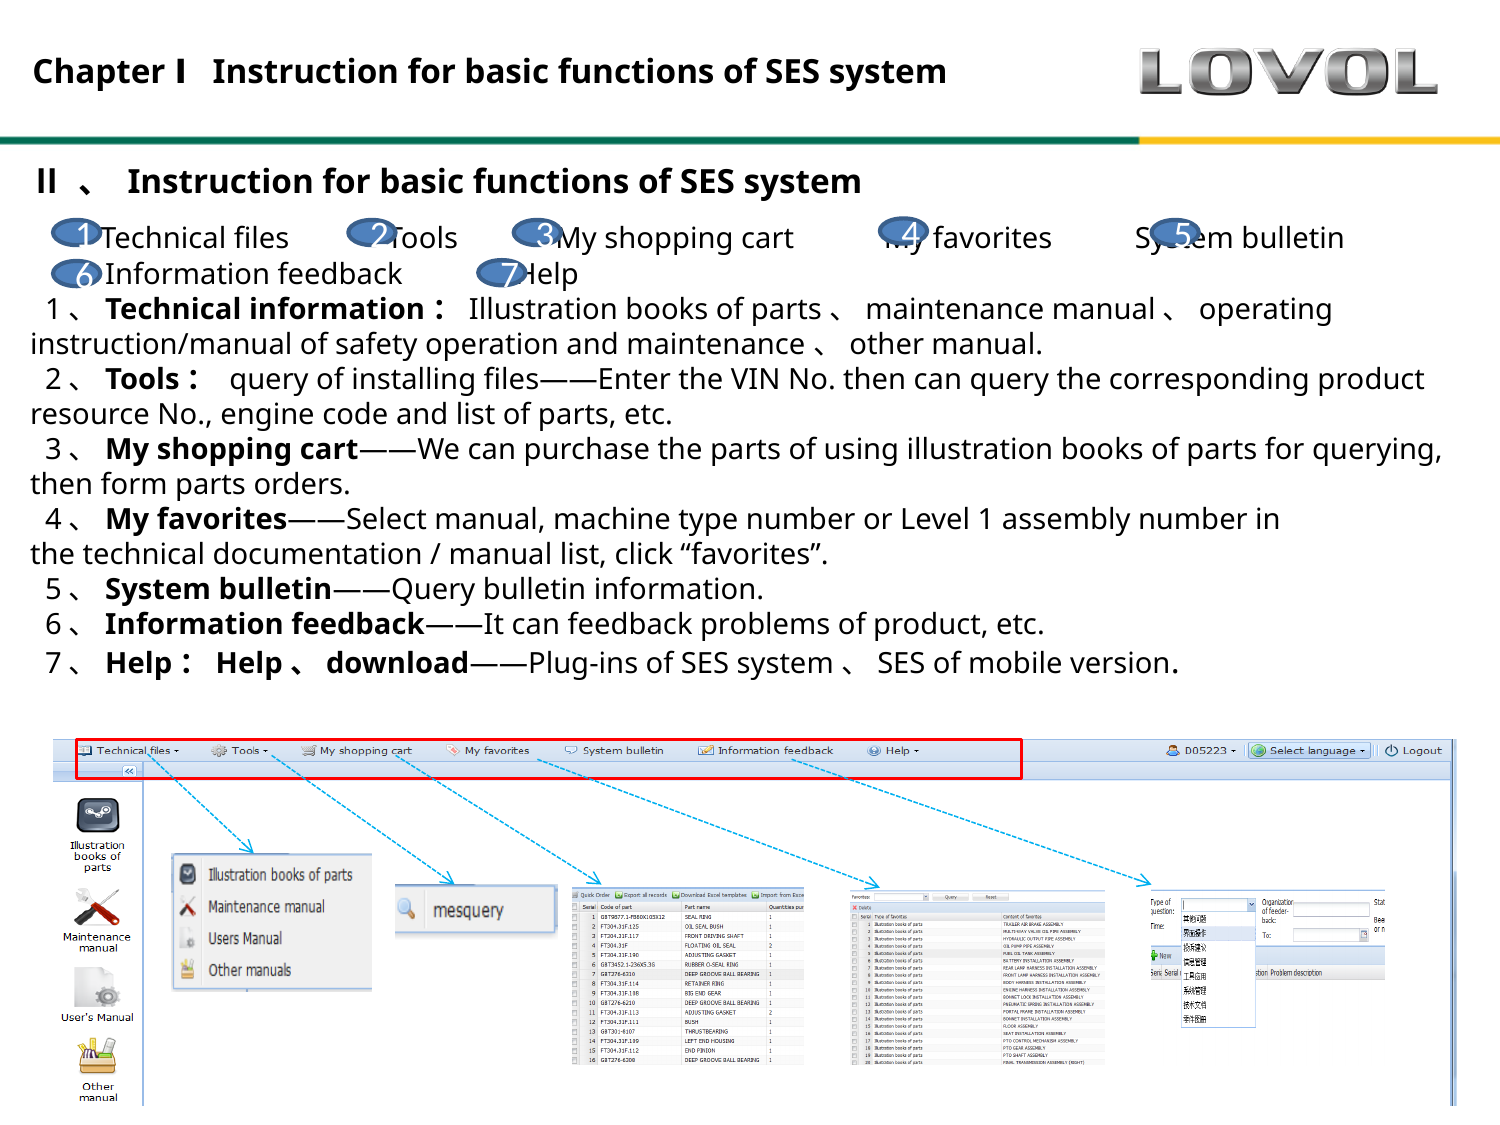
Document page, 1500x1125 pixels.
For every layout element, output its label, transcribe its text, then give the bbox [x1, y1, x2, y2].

text_box [144, 756, 1386, 1072]
text_box Chapter Ⅰ Instruction for basic functions of SES system [17, 42, 1108, 98]
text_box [537, 759, 789, 888]
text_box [52, 739, 1457, 1107]
text_box 1 [50, 217, 103, 248]
picture [0, 0, 1500, 1123]
text_box Technical files Tools My shopping cart My favorites System bulletin Information feedback Help 1、Technical information：Illustration books of parts、maintenance manual、operating instruction/manual of safety operation and maintenance、other manual. 2、Tools： query of installing files——Enter the VIN No. then can query the corresponding product resource No., engine code and list of parts, etc. 3、My shopping cart——We can purchase the parts of using illustration books of parts for querying, then form parts orders. 4、My favorites——Select manual, machine type number or Level 1 assembly number in the technical documentation / manual list, click “favorites”. 5、System bulletin——Query bulletin information. 6、Information feedback——It can feedback problems of product, etc. 7、Help：Help、download——Plug-ins of SES system、SES of mobile version. [15, 208, 1494, 688]
text_box 4 [877, 216, 930, 246]
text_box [271, 755, 393, 885]
text_box 6 [50, 258, 103, 289]
text_box 5 [1149, 217, 1201, 248]
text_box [147, 753, 255, 854]
text_box 7 [476, 257, 528, 288]
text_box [791, 759, 1152, 885]
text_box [395, 755, 602, 885]
text_box Ⅱ 、 Instruction for basic functions of SES system [15, 146, 879, 208]
text_box 2 [346, 217, 398, 248]
text_box 3 [511, 217, 564, 248]
